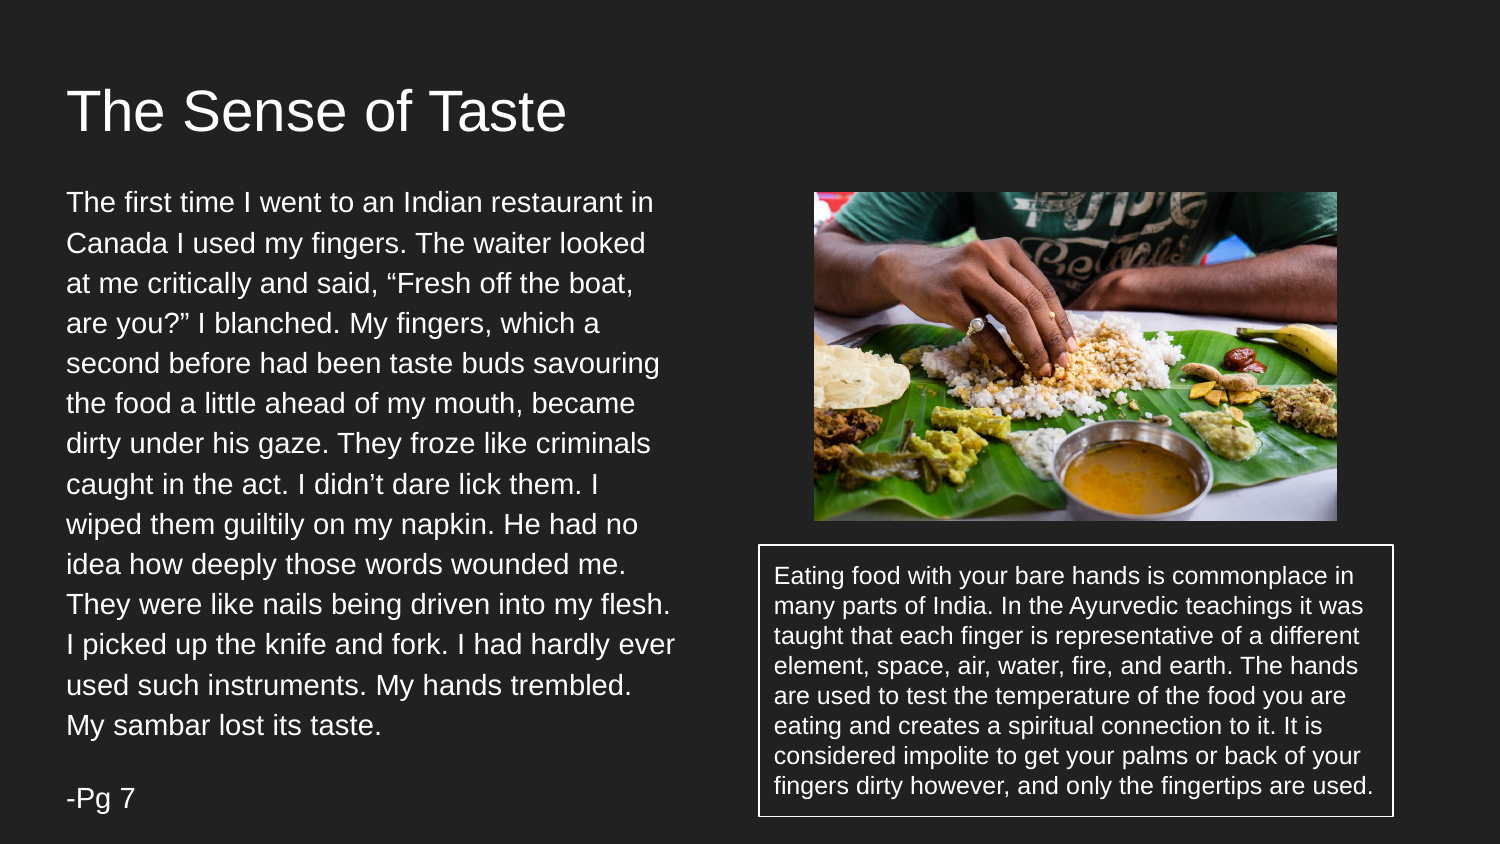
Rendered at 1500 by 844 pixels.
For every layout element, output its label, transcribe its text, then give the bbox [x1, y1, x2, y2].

text_box Eating food with your bare hands is commonplace in many parts of India. In the Ayurvedic teachings it was taught that each finger is representative of a different element, space, air, water, fire, and earth. The hands are used to test the temperature of the food you are eating and creates a spiritual connection to it. It is considered impolite to get your palms or back of your fingers dirty however, and only the fingertips are used. [758, 544, 1393, 817]
picture [814, 192, 1338, 521]
title The Sense of Taste [51, 58, 1449, 152]
list The first time I went to an Indian restaurant in Canada I used my fingers. The waiter looked at me critically and said, “Fresh off the boat, are you?” I blanched. My fingers, which a second before had been taste buds savouring the food a little ahead of my mouth, became dirty under his gaze. They froze like criminals caught in the act. I didn’t dare lick them. I wiped them guiltily on my napkin. He had no idea how deeply those words wounded me. They were like nails being driven into my flesh. I picked up the knife and fork. I had hardly ever used such instruments. My hands trembled. My sambar lost its taste. -Pg 7 [51, 163, 694, 758]
